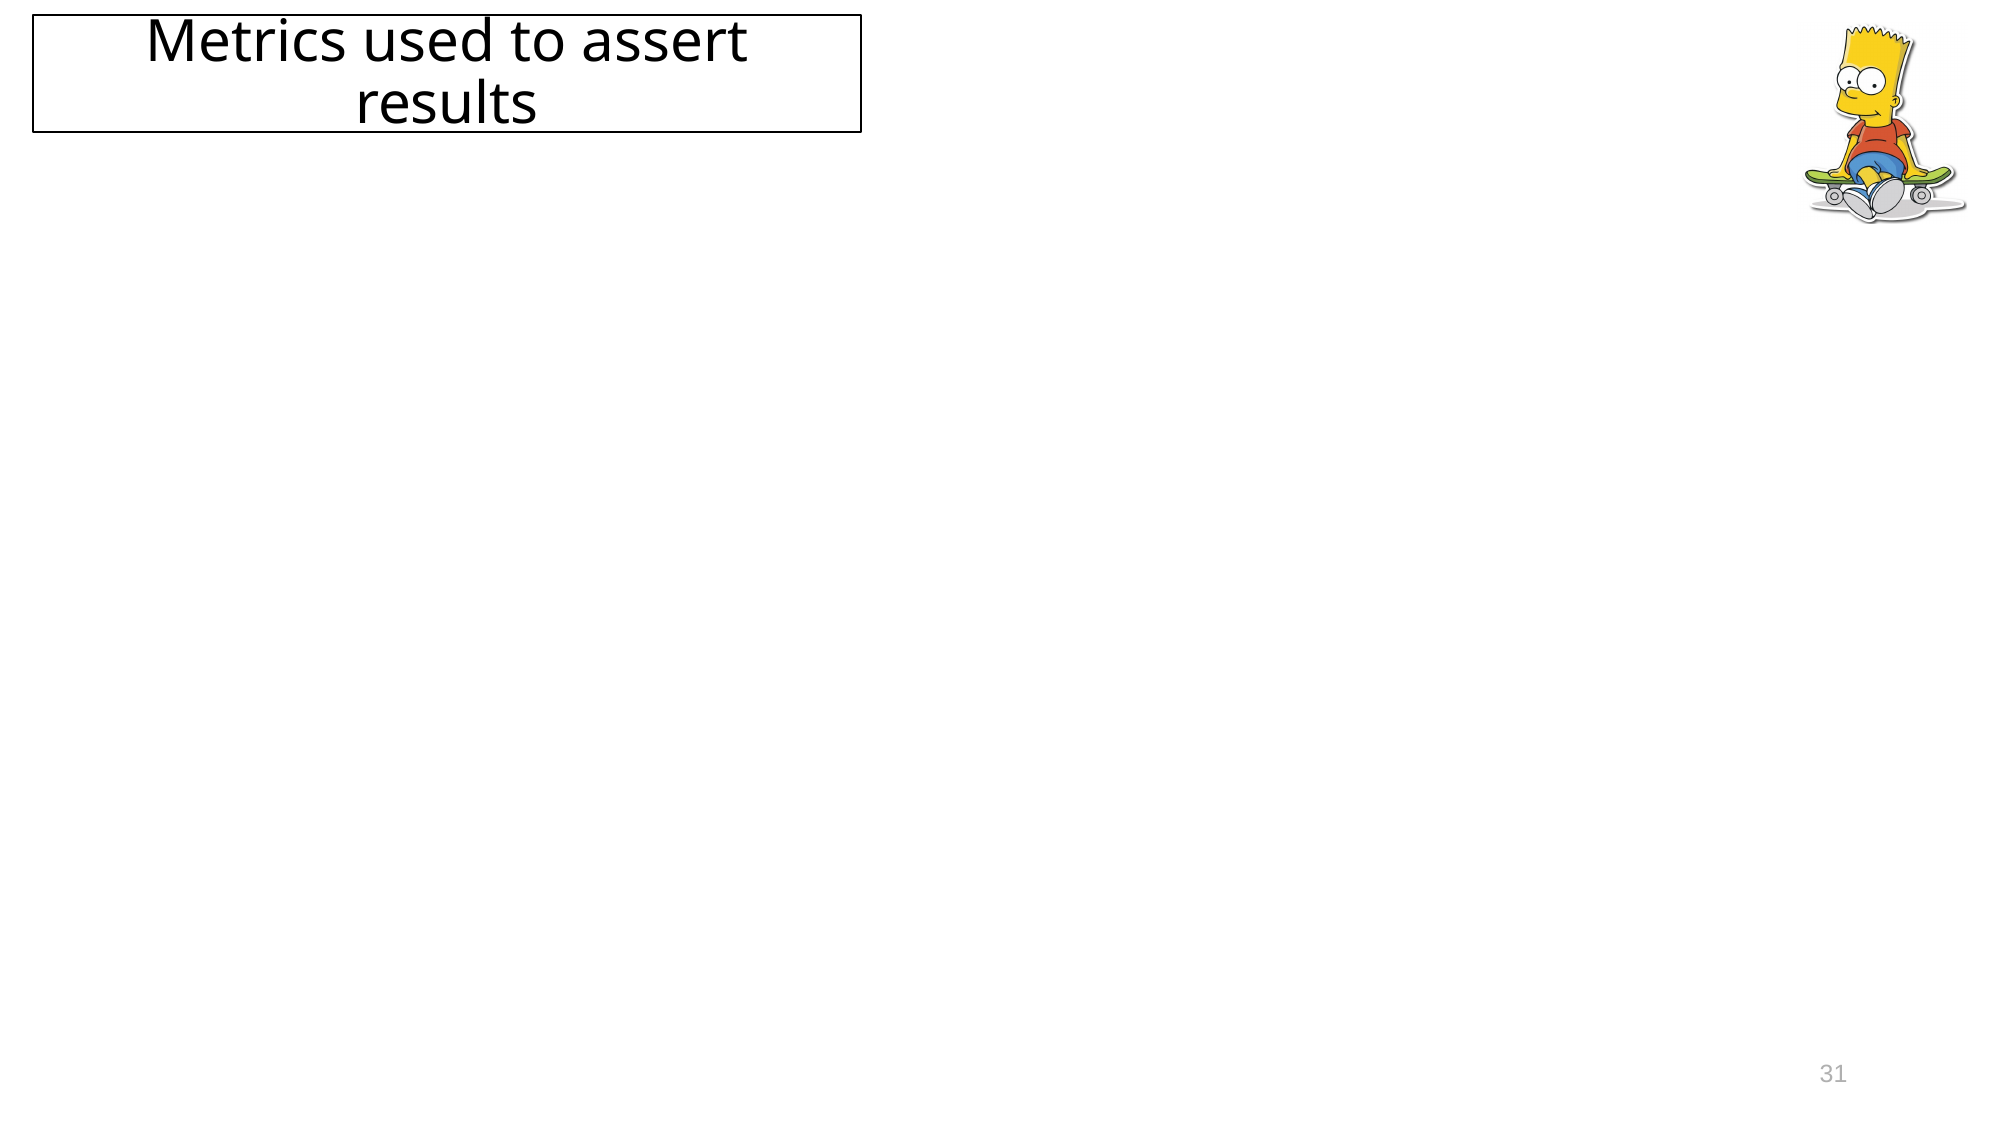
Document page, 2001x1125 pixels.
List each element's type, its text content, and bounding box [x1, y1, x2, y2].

text_box Metrics used to assert results [33, 15, 507, 133]
slide_number 31 [1412, 1042, 1863, 1103]
picture [1797, 22, 1968, 224]
text_box [507, 11, 1619, 209]
